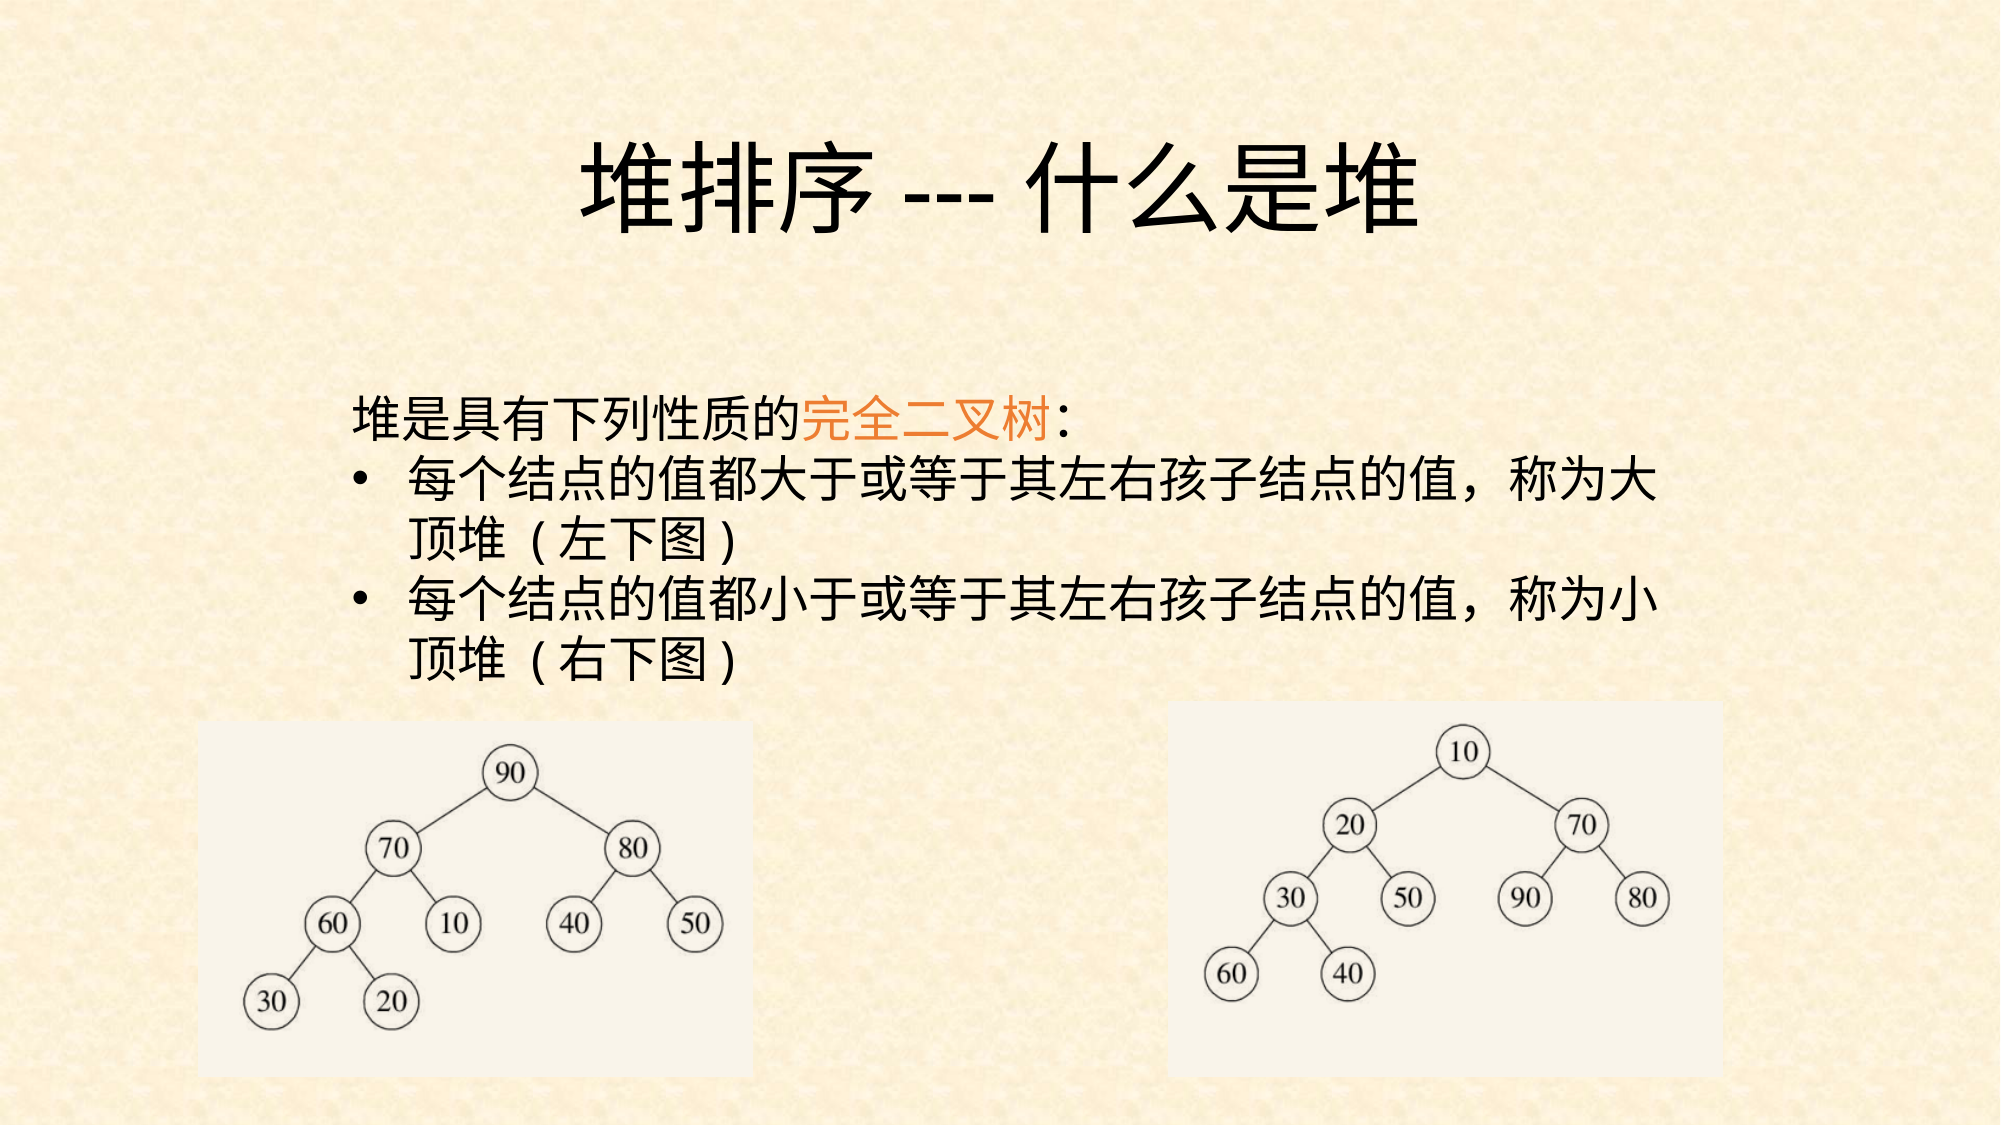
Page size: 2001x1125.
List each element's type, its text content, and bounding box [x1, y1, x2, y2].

text_box 堆排序---什么是堆 [336, 117, 1663, 253]
picture [0, 0, 2001, 1125]
text_box 堆是具有下列性质的完全二叉树： 每个结点的值都大于或等于其左右孩子结点的值，称为大顶堆 (左下图) 每个结点的值都小于或等于其左右孩子结点的值，称为小顶堆 (右下图) [336, 380, 1694, 695]
